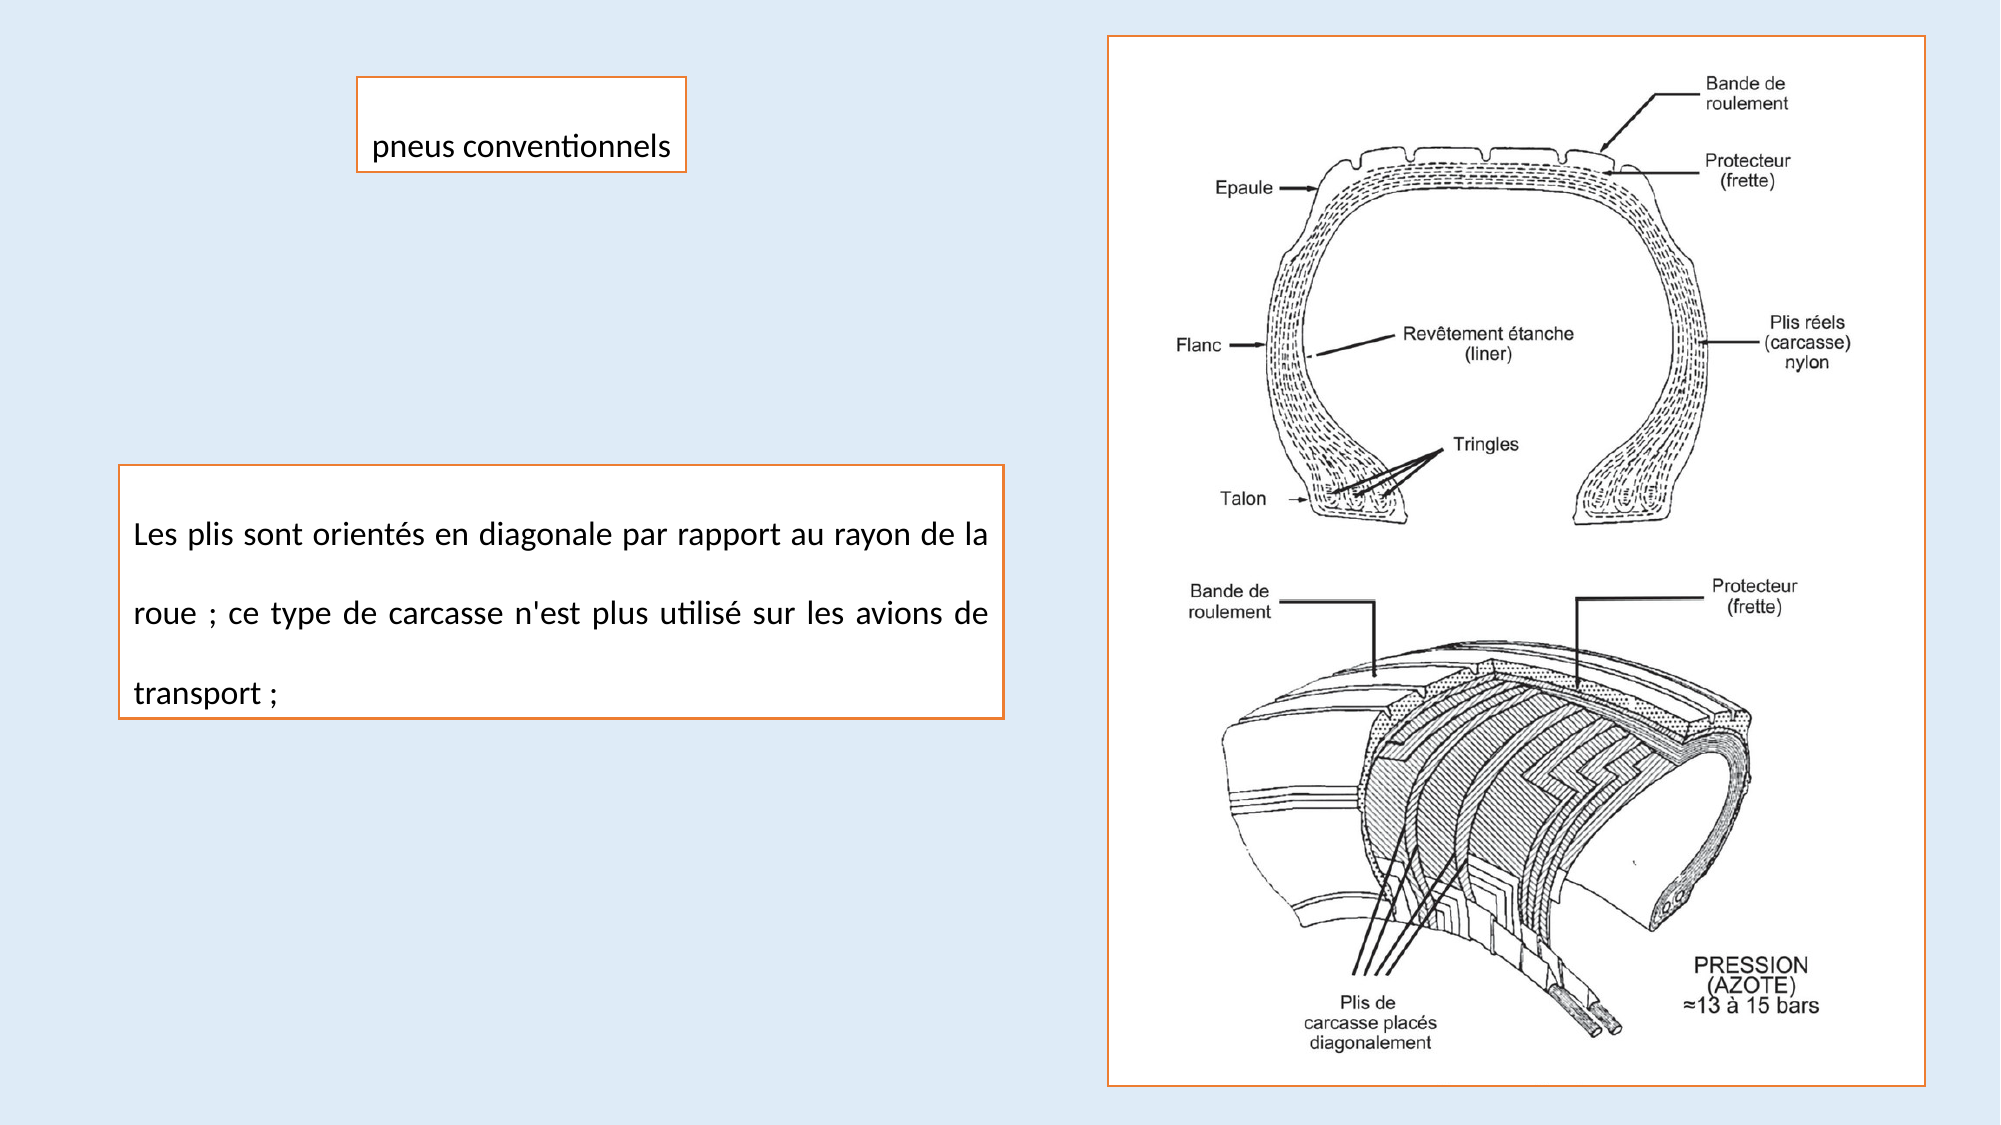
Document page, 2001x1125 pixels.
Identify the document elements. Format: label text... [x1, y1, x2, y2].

text_box Les plis sont orientés en diagonale par rapport au rayon de la roue ; ce type de carcasse n'est plus utilisé sur les avions de transport ; [118, 464, 1005, 720]
text_box pneus conventionnels [356, 76, 687, 173]
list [1108, 36, 1924, 1085]
